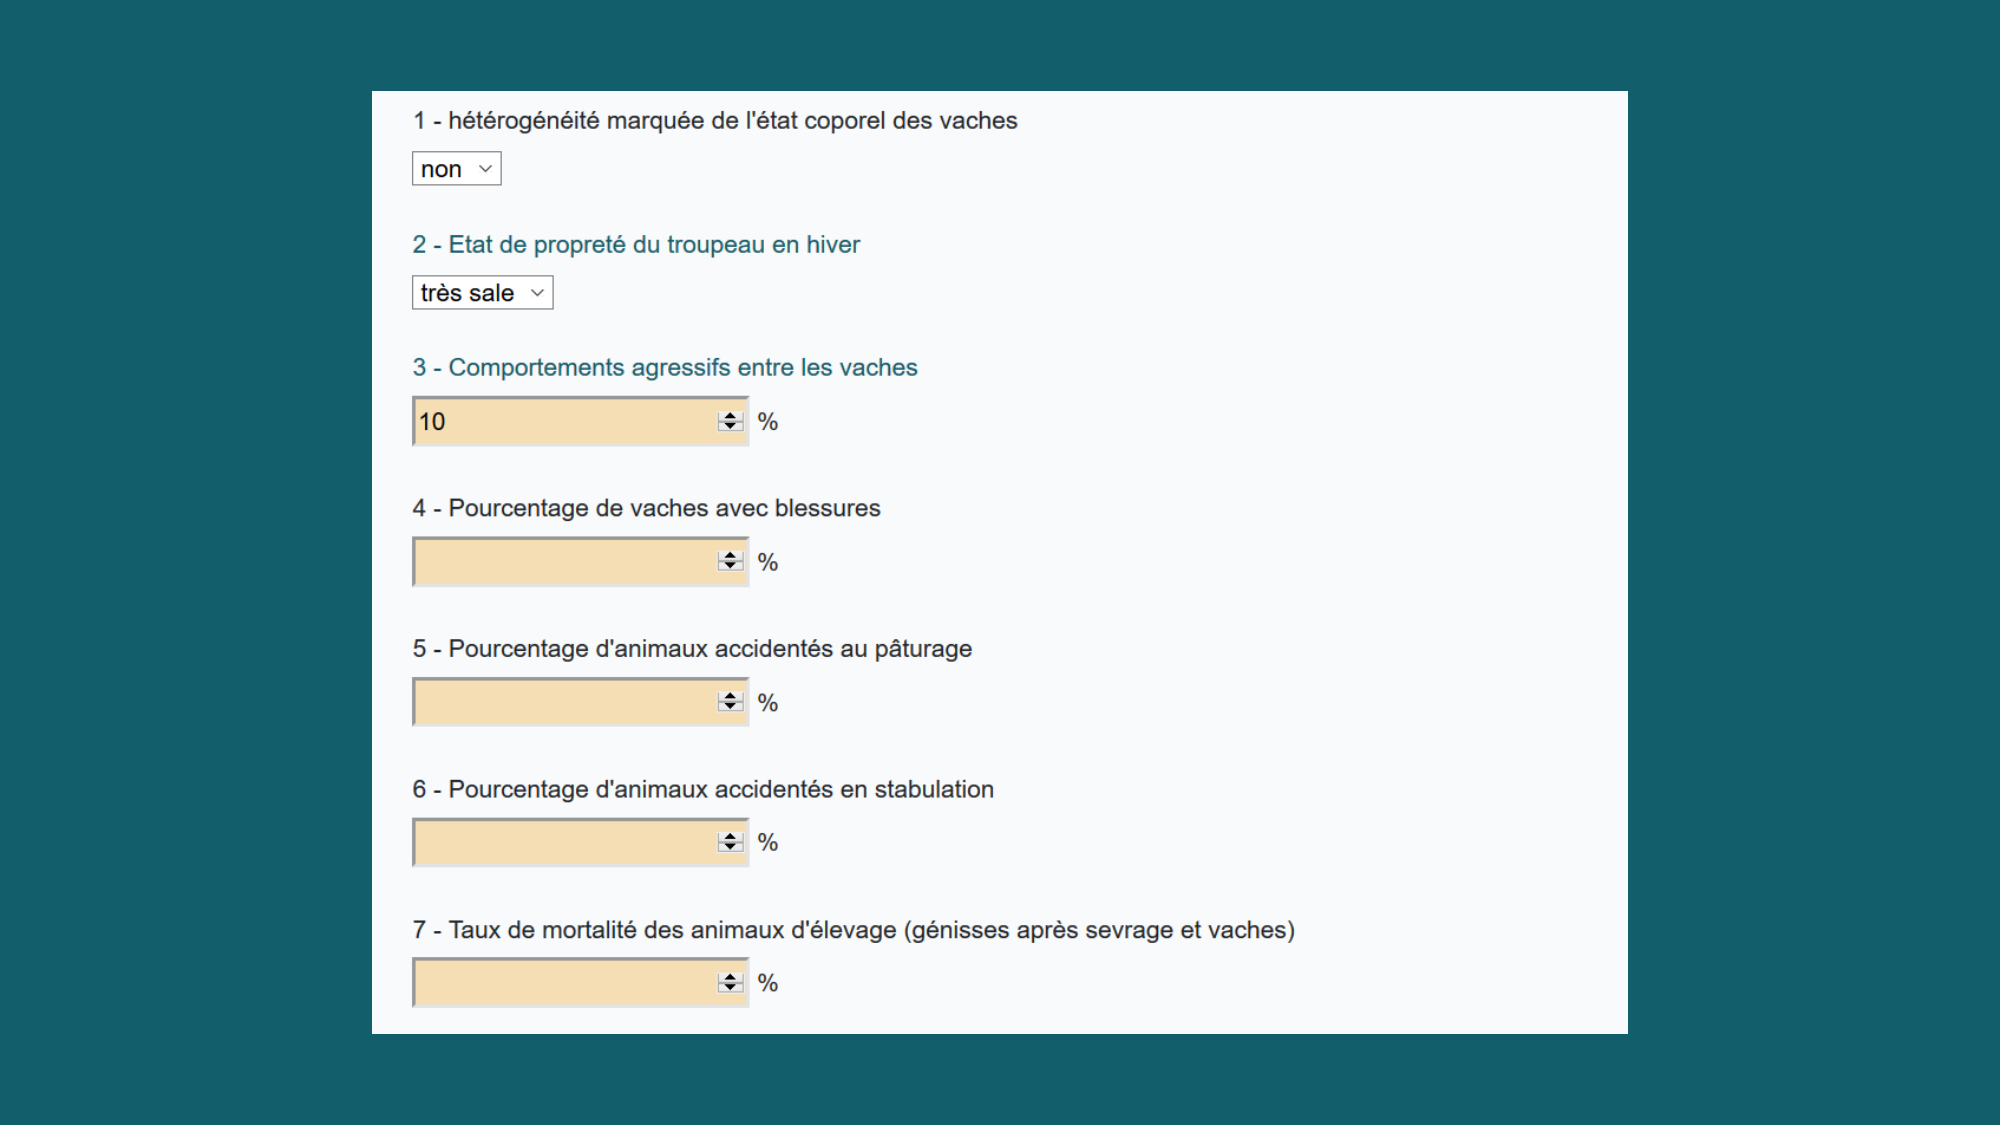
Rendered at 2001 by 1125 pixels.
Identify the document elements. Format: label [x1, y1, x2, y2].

picture [372, 91, 1628, 1034]
